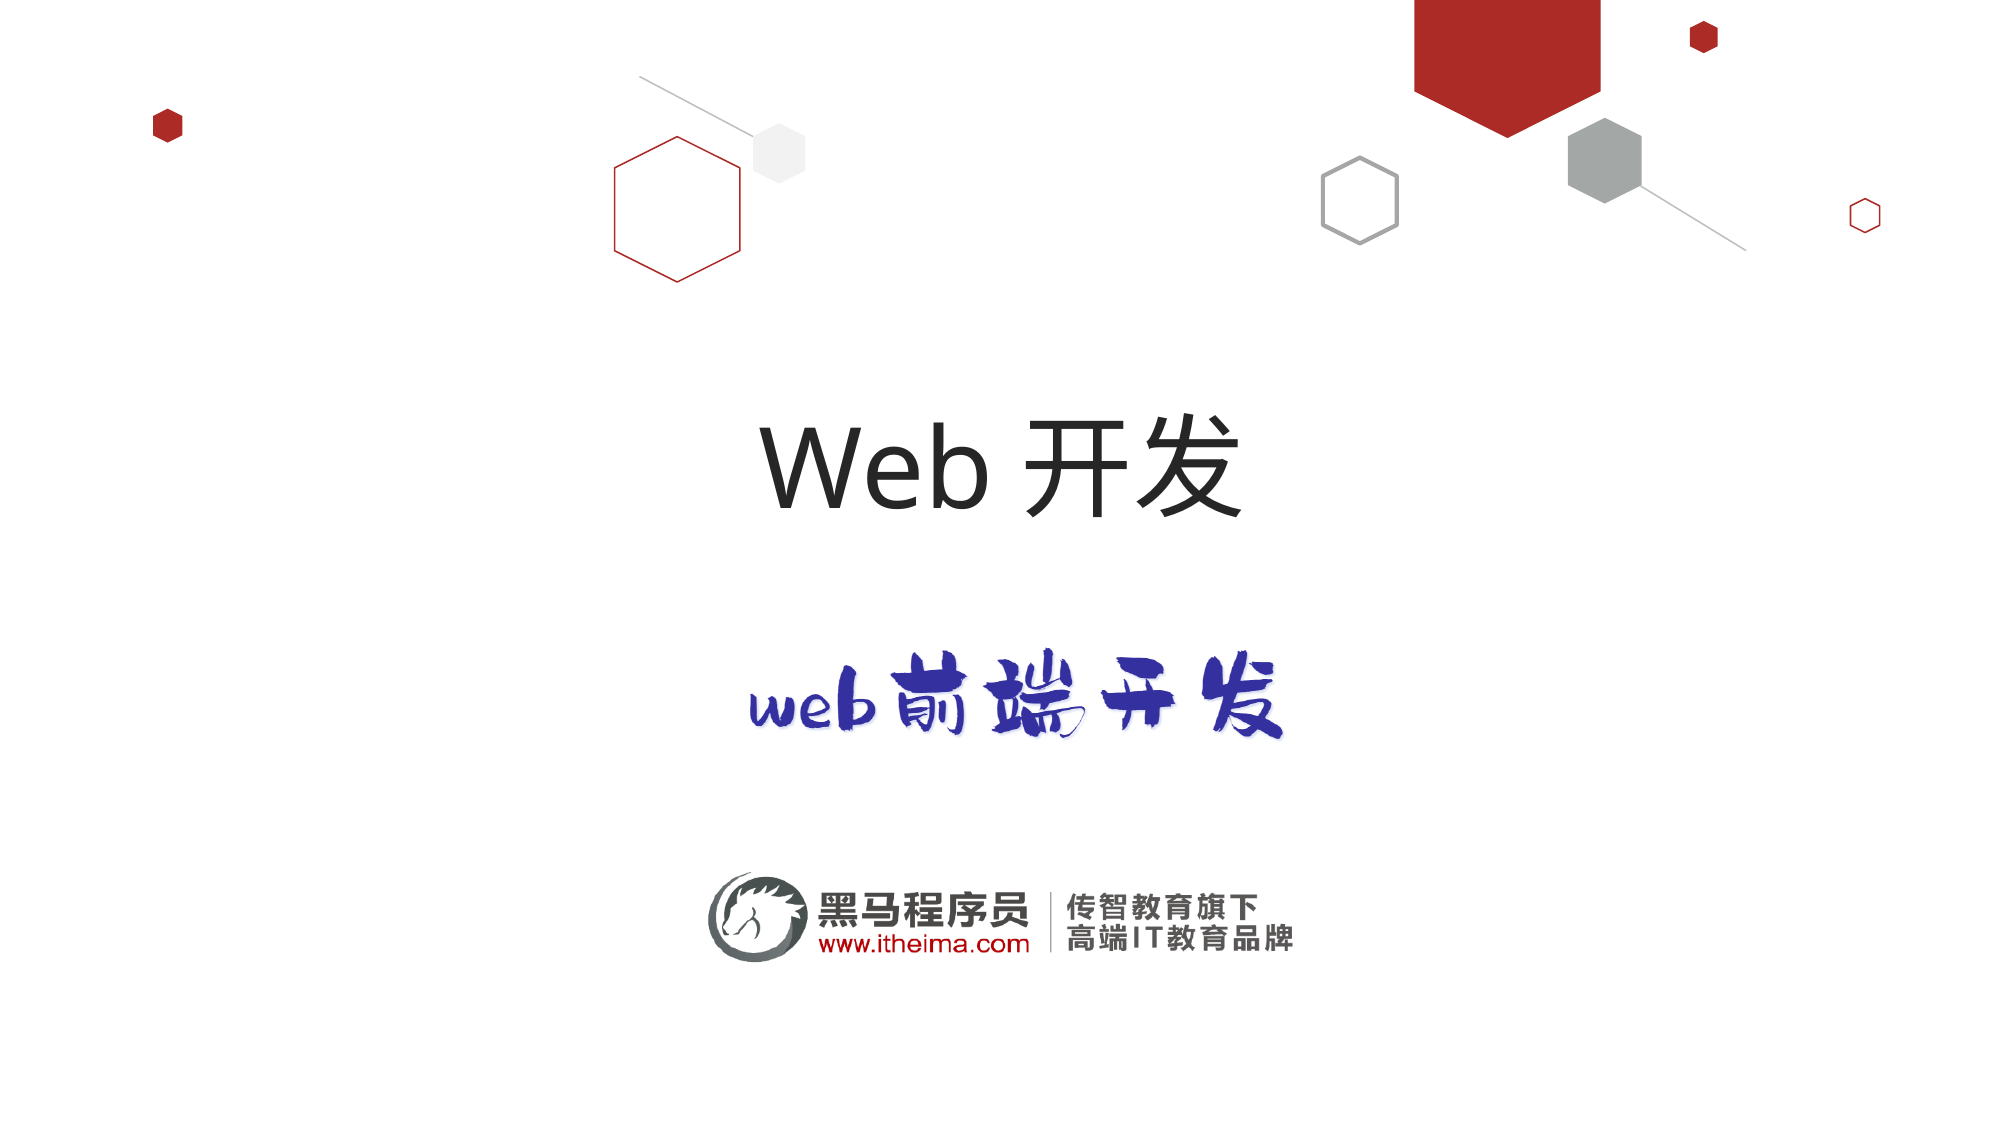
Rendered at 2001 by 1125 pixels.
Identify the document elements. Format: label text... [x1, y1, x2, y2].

picture [707, 868, 1293, 965]
picture [740, 632, 1293, 757]
title Web开发 [137, 368, 1867, 559]
